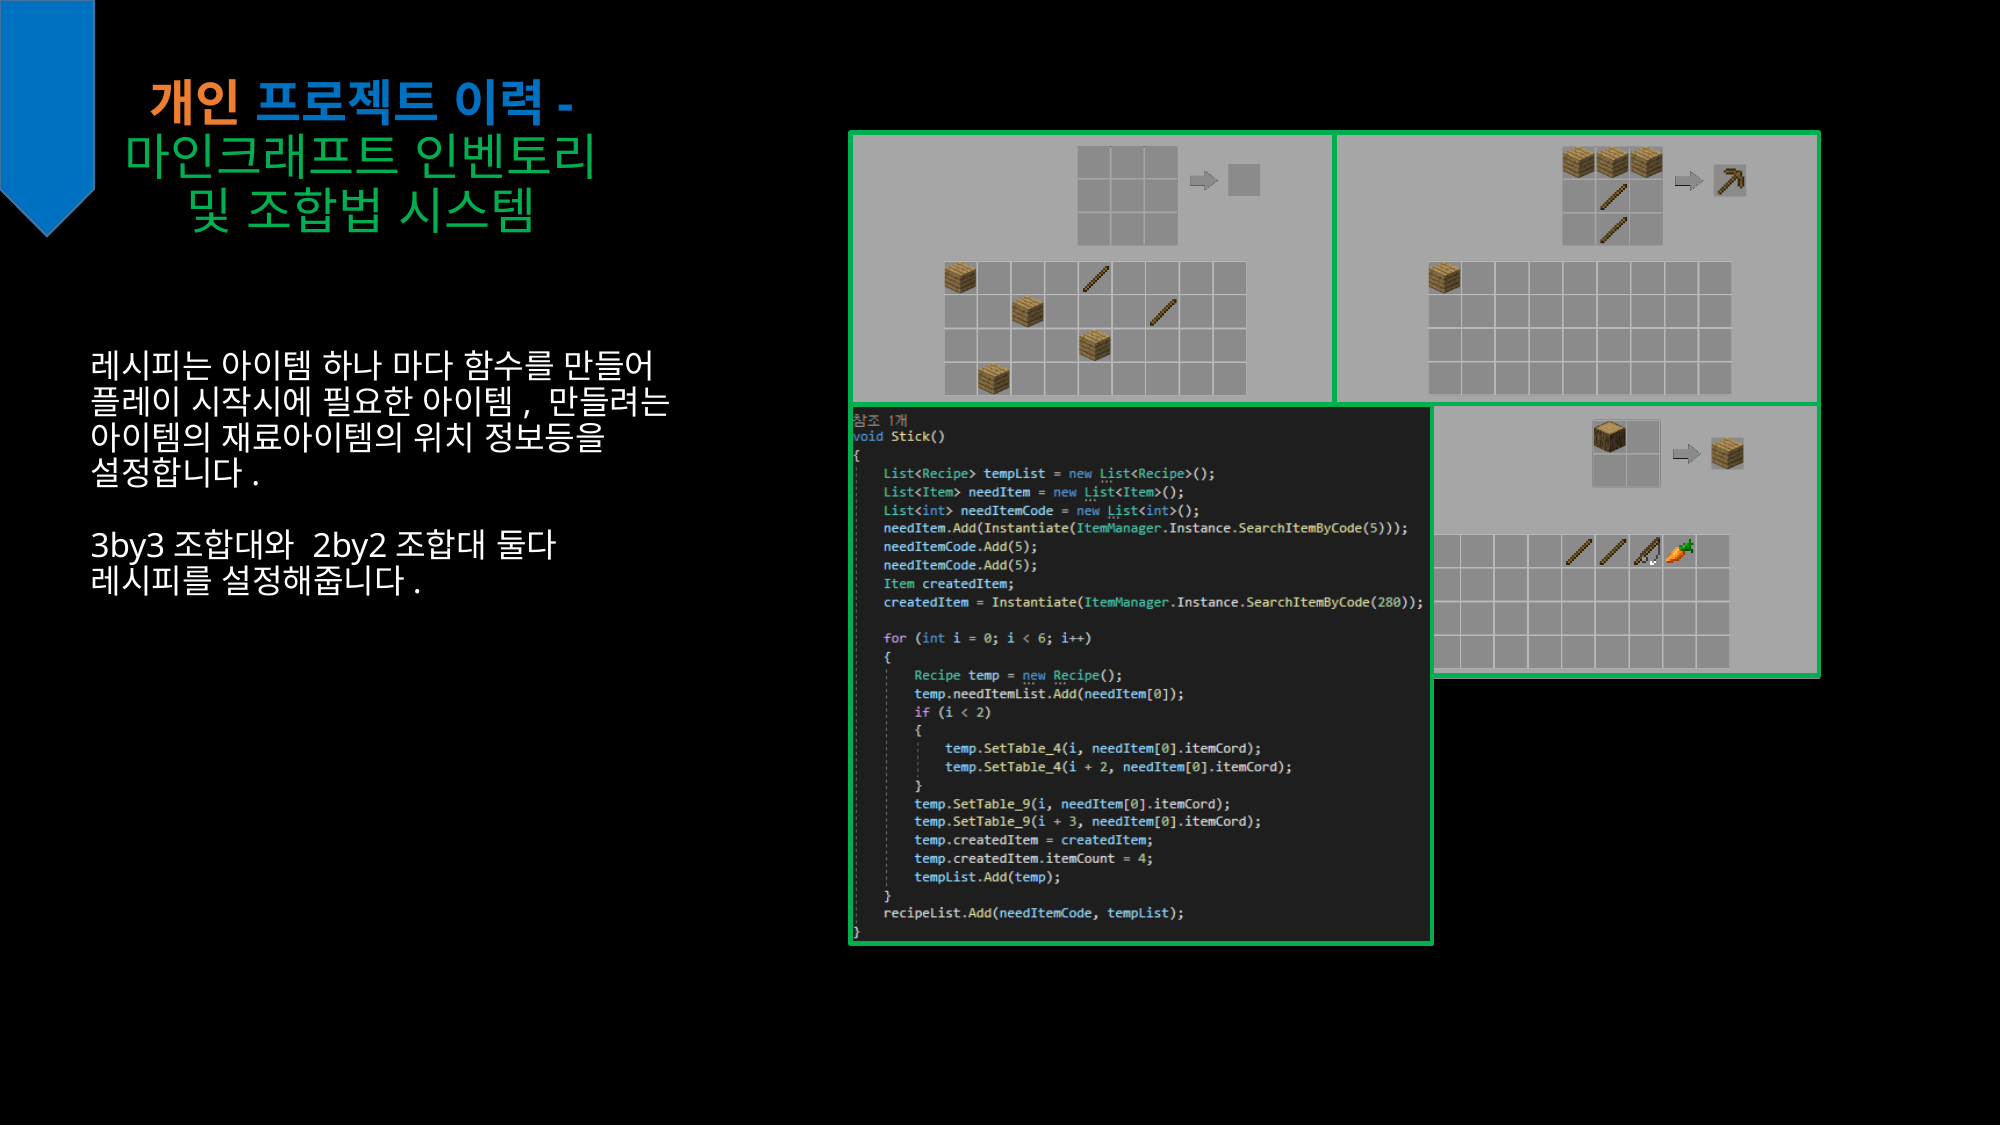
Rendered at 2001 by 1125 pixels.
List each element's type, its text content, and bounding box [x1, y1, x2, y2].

text_box 레시피는 아이템 하나 마다 함수를 만들어 플레이 시작시에 필요한 아이템, 만들려는 아이템의 재료아이템의 위치 정보등을 설정합니다. 3by3조합대와 2by2조합대 둘다 레시피를 설정해줍니다. [75, 324, 703, 609]
text_box [0, 0, 96, 238]
picture [850, 133, 1820, 943]
text_box 개인 프로젝트 이력- 마인크래프트 인벤토리 및 조합법 시스템 [95, 76, 628, 248]
